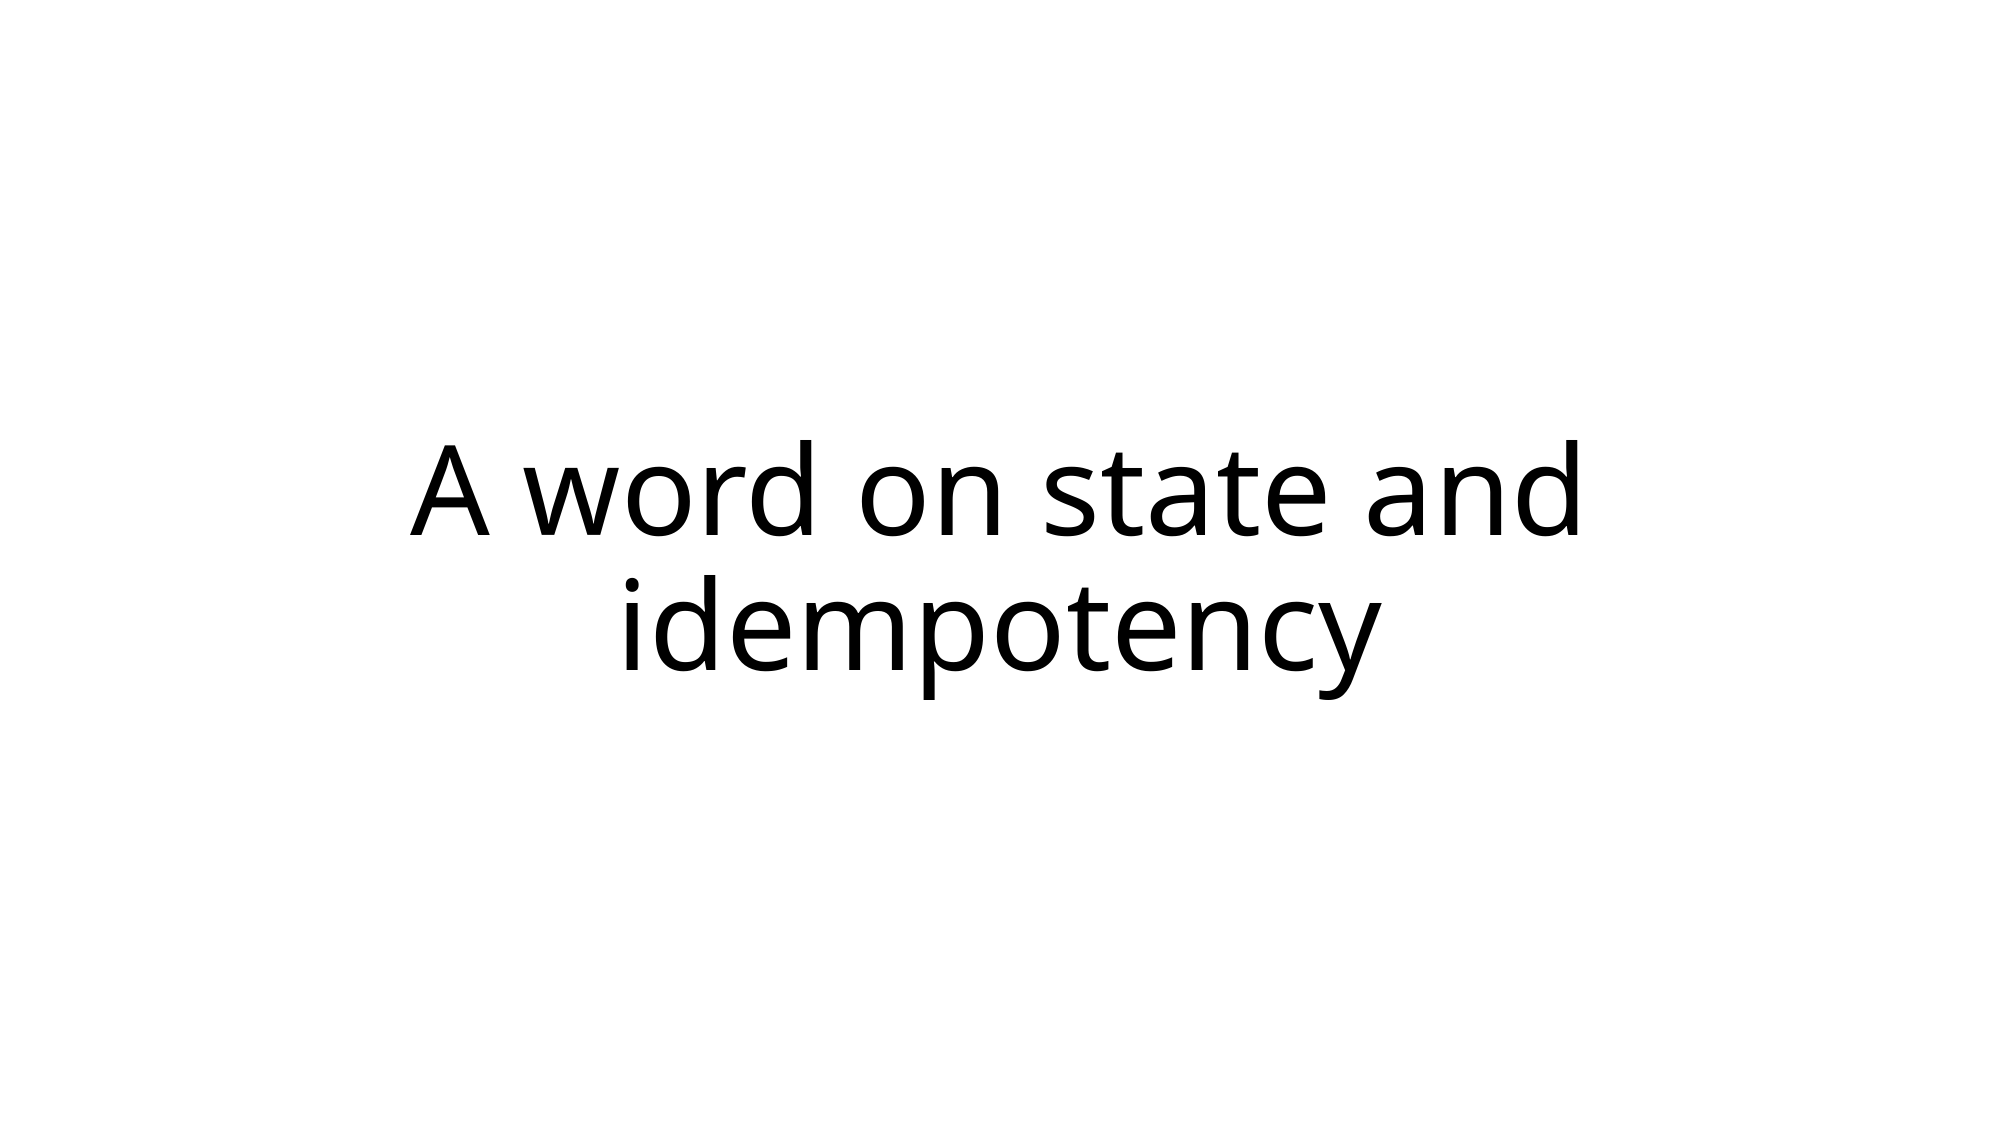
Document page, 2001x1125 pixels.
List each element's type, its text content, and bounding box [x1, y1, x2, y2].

text_box A word on state and idempotency [86, 389, 1914, 736]
